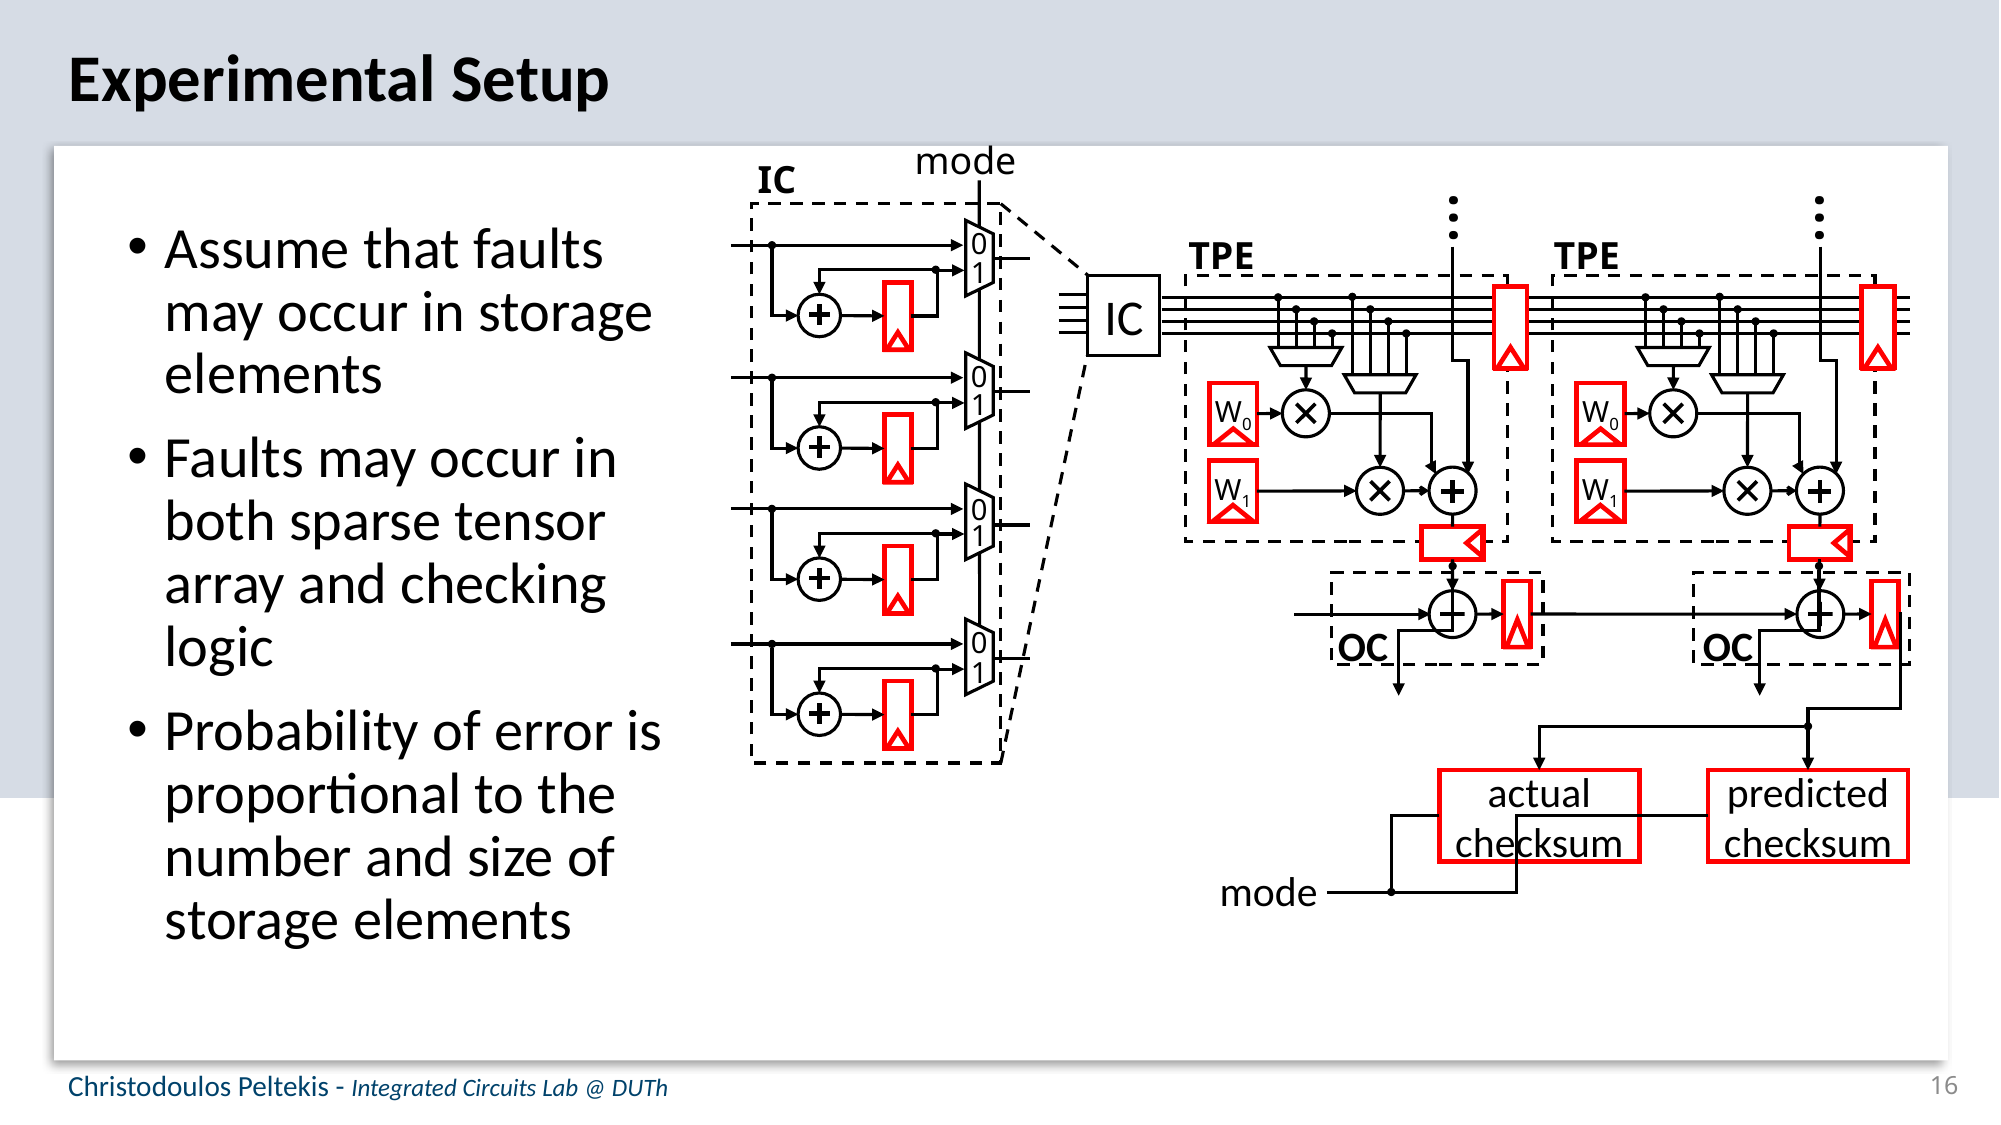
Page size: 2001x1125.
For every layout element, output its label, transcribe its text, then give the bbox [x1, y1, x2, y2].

text_box [1454, 275, 1509, 296]
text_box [884, 558, 912, 614]
text_box [1298, 311, 1351, 320]
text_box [1748, 413, 1804, 475]
text_box OC [1761, 661, 1769, 677]
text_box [1796, 467, 1844, 515]
text_box [1280, 299, 1351, 308]
text_box [1552, 323, 1644, 332]
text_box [911, 669, 965, 715]
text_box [911, 270, 965, 317]
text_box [798, 426, 841, 470]
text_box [1429, 590, 1476, 603]
text_box mode [899, 129, 1032, 190]
text_box [1354, 311, 1369, 320]
text_box 0 [980, 491, 988, 517]
text_box [1354, 323, 1369, 332]
text_box [1552, 275, 1819, 296]
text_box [1436, 512, 1469, 574]
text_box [1494, 286, 1527, 352]
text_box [1360, 603, 1491, 658]
text_box [1184, 275, 1451, 296]
text_box [1372, 311, 1451, 320]
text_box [1871, 581, 1899, 614]
text_box [1552, 335, 1803, 543]
text_box [1552, 311, 1644, 320]
text_box IC [742, 148, 811, 209]
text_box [1356, 467, 1404, 515]
text_box 1 [980, 517, 988, 553]
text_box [819, 269, 936, 295]
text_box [1796, 590, 1844, 601]
text_box [1647, 299, 1718, 308]
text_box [819, 668, 936, 694]
text_box [1757, 323, 1819, 332]
text_box [1821, 572, 1911, 665]
text_box [1750, 368, 1835, 467]
text_box [1404, 615, 1544, 665]
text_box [911, 402, 965, 449]
text_box [1184, 335, 1436, 543]
text_box 1 [970, 517, 979, 553]
text_box [1721, 311, 1736, 320]
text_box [749, 399, 821, 426]
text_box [1724, 601, 1855, 661]
text_box OC [1400, 658, 1404, 677]
text_box [1822, 299, 1859, 308]
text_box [1861, 286, 1895, 352]
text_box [1503, 581, 1531, 648]
text_box [1331, 572, 1451, 612]
text_box [1342, 373, 1418, 394]
text_box [1184, 299, 1277, 308]
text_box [819, 533, 936, 558]
text_box [1408, 335, 1451, 352]
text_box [1649, 389, 1697, 437]
text_box [1268, 346, 1344, 367]
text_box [1209, 382, 1258, 445]
text_box [1390, 323, 1451, 332]
text_box [1647, 311, 1662, 320]
text_box OC [1688, 615, 1758, 677]
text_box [1714, 352, 1943, 368]
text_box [1576, 382, 1625, 445]
text_box [1683, 323, 1718, 332]
text_box TPE [1538, 224, 1635, 285]
text_box [1469, 368, 1509, 543]
text_box IC [1087, 274, 1161, 357]
text_box [1184, 323, 1277, 332]
text_box [1822, 311, 1859, 320]
text_box 0 [980, 358, 988, 386]
text_box [1721, 323, 1736, 332]
text_box [1354, 299, 1451, 308]
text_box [749, 267, 821, 294]
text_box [1696, 413, 1747, 475]
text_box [1539, 726, 1809, 771]
text_box [1822, 335, 1859, 352]
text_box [1381, 413, 1437, 475]
text_box [1775, 335, 1819, 352]
text_box [1552, 299, 1644, 308]
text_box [819, 402, 936, 427]
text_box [1377, 829, 1454, 878]
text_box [1326, 815, 1709, 893]
text_box predicted checksum [1707, 769, 1909, 863]
text_box [1316, 323, 1351, 332]
text_box 1 [970, 653, 988, 689]
text_box [1280, 311, 1295, 320]
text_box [1208, 460, 1257, 522]
text_box [1837, 368, 1876, 543]
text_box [884, 694, 912, 749]
text_box 0 [980, 225, 988, 254]
text_box [1665, 311, 1718, 320]
text_box [1454, 323, 1492, 332]
text_box [1665, 323, 1680, 332]
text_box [884, 427, 912, 483]
text_box 0 [970, 225, 979, 254]
text_box [1280, 323, 1295, 332]
text_box [1382, 368, 1466, 467]
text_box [1808, 614, 1899, 770]
text_box [1709, 373, 1786, 394]
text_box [911, 534, 965, 580]
text_box 1 [970, 254, 979, 290]
text_box [1647, 323, 1662, 332]
text_box [1693, 572, 1817, 612]
text_box [1769, 661, 1808, 665]
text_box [884, 295, 912, 350]
text_box 0 [970, 491, 979, 517]
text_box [1000, 355, 1088, 763]
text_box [1058, 294, 1087, 333]
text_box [1723, 467, 1771, 515]
text_box [1635, 346, 1712, 367]
text_box [1184, 311, 1277, 320]
text_box [1822, 323, 1859, 332]
text_box Experimental Setup [54, 27, 1948, 122]
text_box Assume that faults may occur in storage elements Faults may occur in both sparse tensor array and checking logic Probability of error is proportional to the number and size of storage elements [112, 210, 711, 1018]
text_box [1454, 299, 1492, 308]
text_box mode [1204, 857, 1333, 922]
text_box [1739, 323, 1754, 332]
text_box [1346, 352, 1574, 368]
text_box [1372, 323, 1387, 332]
text_box [1454, 335, 1492, 352]
slide_number 16 [1523, 1056, 1974, 1117]
text_box 0 [970, 358, 979, 386]
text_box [749, 530, 821, 558]
text_box 0 [970, 624, 988, 653]
text_box [1298, 323, 1313, 332]
text_box 1 [970, 386, 979, 422]
text_box Christodoulos Peltekis - Integrated Circuits Lab @ DUTh [53, 1046, 697, 1123]
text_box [1282, 389, 1330, 437]
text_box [798, 693, 841, 736]
text_box [750, 203, 1002, 764]
text_box TPE [1173, 224, 1270, 285]
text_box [798, 294, 841, 337]
text_box [1822, 275, 1876, 296]
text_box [798, 558, 841, 601]
text_box 1 [980, 254, 988, 290]
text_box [1803, 512, 1837, 574]
text_box [1721, 299, 1819, 308]
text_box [1000, 203, 1088, 276]
text_box [1739, 311, 1819, 320]
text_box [749, 665, 821, 693]
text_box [1329, 413, 1380, 475]
text_box [1454, 311, 1492, 320]
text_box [1576, 460, 1625, 522]
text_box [1429, 467, 1477, 515]
text_box 1 [980, 386, 988, 422]
text_box … [1757, 192, 1838, 245]
text_box [1454, 572, 1544, 614]
text_box actual checksum [1438, 769, 1640, 815]
text_box … [1391, 192, 1472, 245]
text_box OC [1323, 615, 1397, 677]
